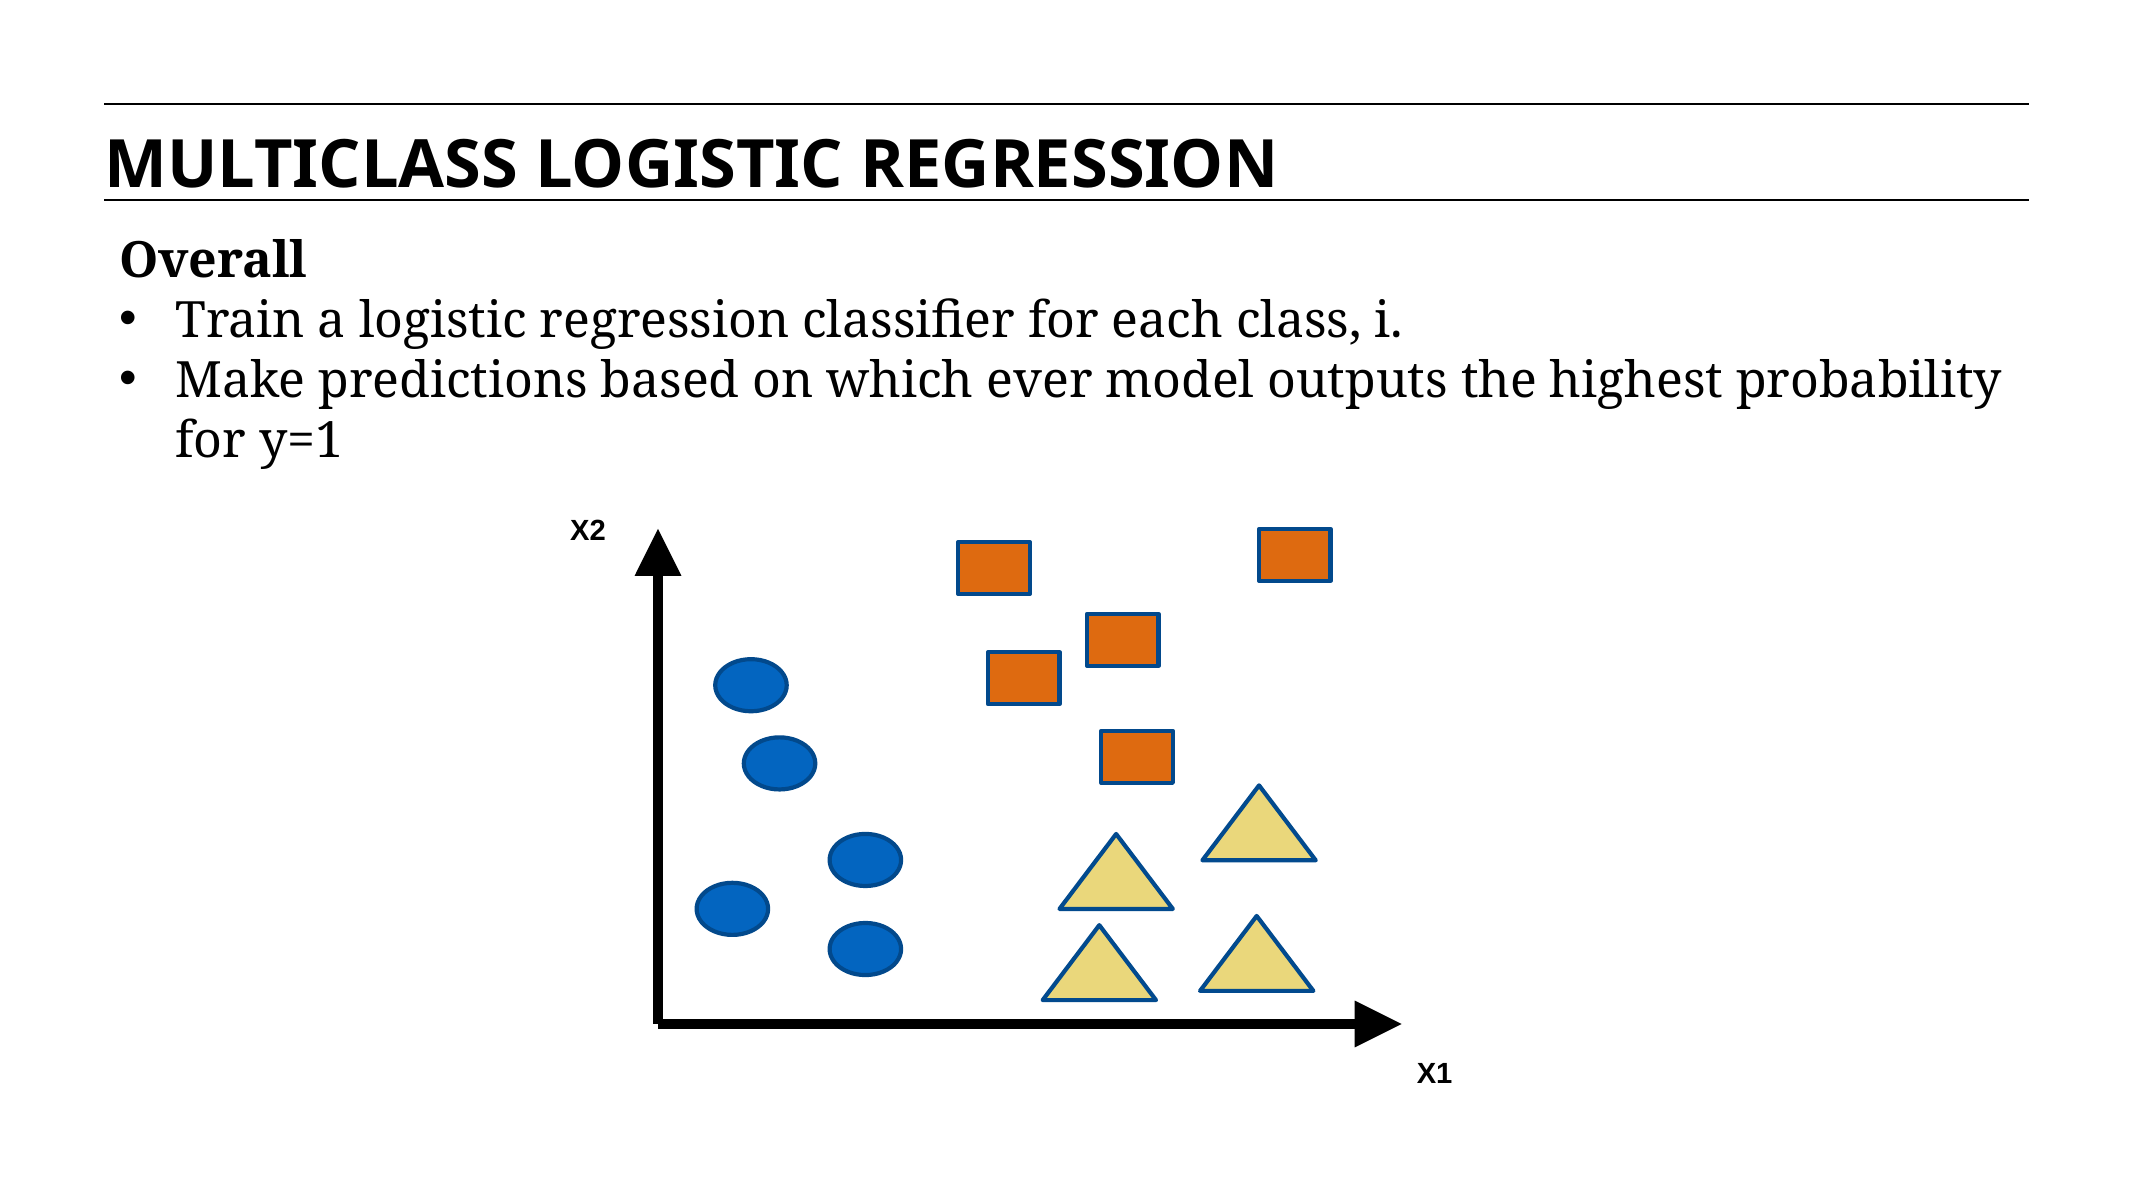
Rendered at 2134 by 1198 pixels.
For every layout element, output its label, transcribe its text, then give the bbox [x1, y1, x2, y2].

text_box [554, 503, 1531, 1100]
text_box Overall Train a logistic regression classifier for each class, i. Make predictions based on which ever model outputs the highest probability for y=1 [104, 212, 2092, 357]
text_box MULTICLASS LOGISTIC REGRESSION [104, 120, 2134, 192]
